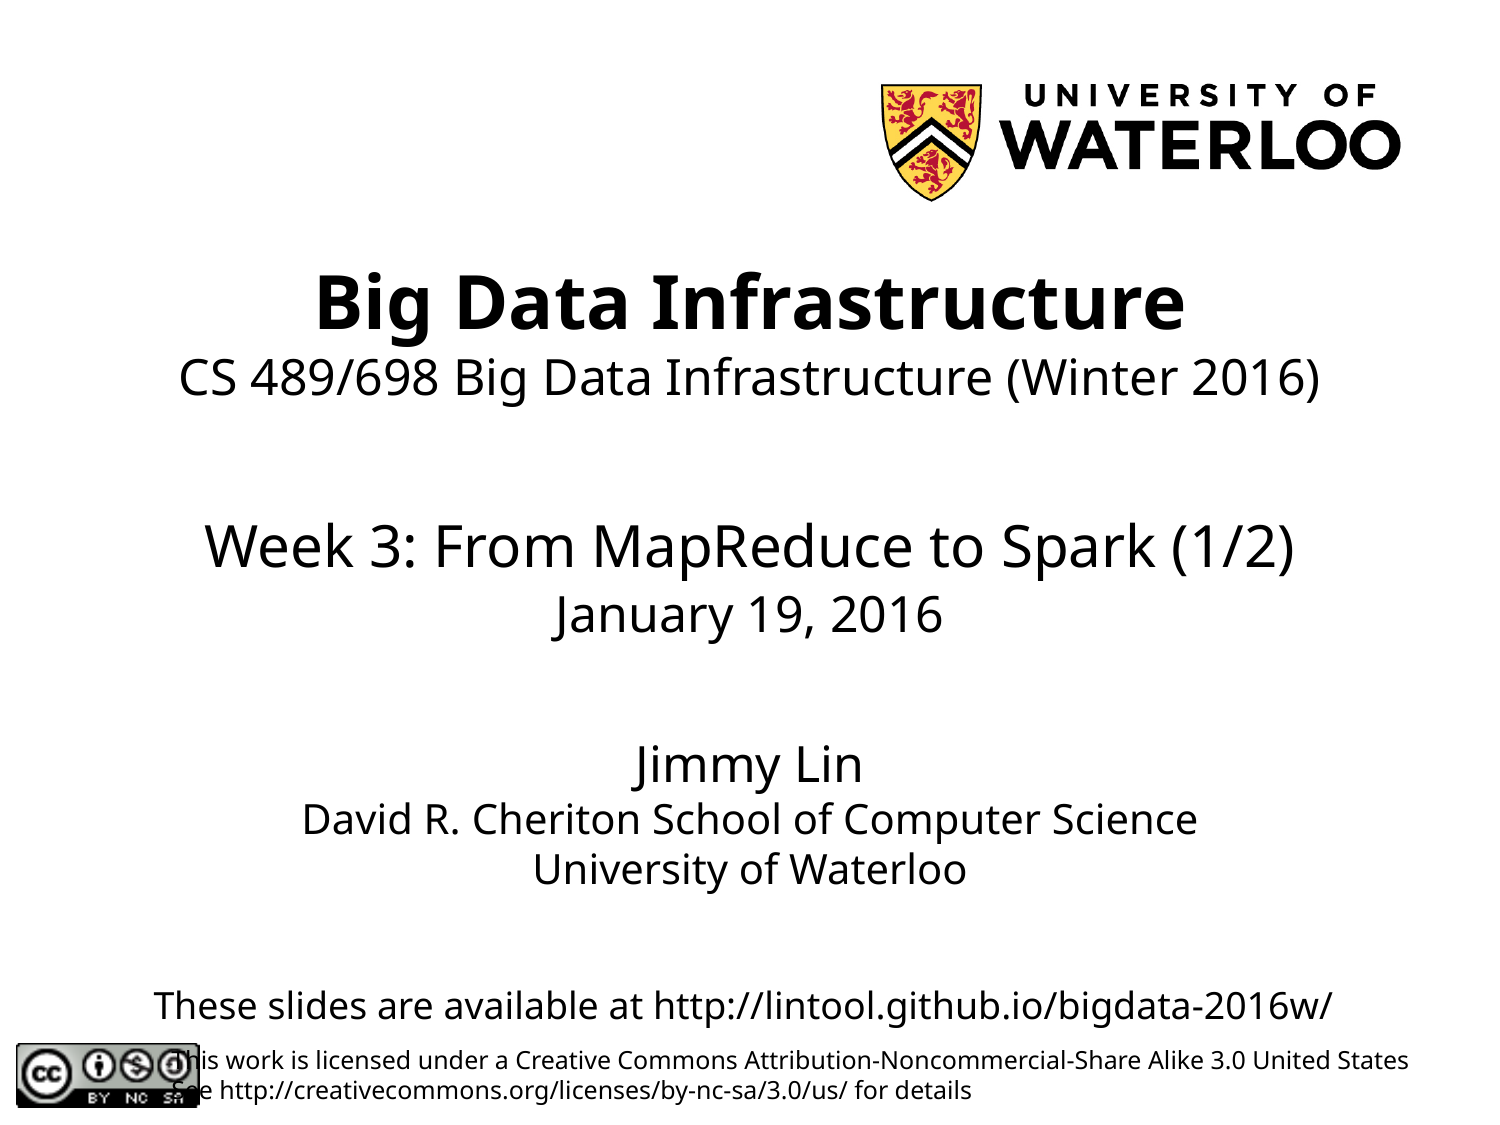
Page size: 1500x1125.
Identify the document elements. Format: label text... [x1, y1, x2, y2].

text_box Big Data Infrastructure [12, 224, 1488, 337]
text_box Week 3: From MapReduce to Spark (1/2) [12, 487, 1488, 549]
text_box This work is licensed under a Creative Commons Attribution-Noncommercial-Share Alike 3.0 United States See http://creativecommons.org/licenses/by-nc-sa/3.0/us/ for details [156, 1037, 1426, 1113]
text_box CS 489/698 Big Data Infrastructure (Winter 2016) [0, 337, 1500, 413]
text_box January 19, 2016 [12, 549, 1488, 675]
picture [778, 0, 1500, 290]
text_box These slides are available at http://lintool.github.io/bigdata-2016w/ [138, 974, 1349, 1035]
text_box Jimmy Lin David R. Cheriton School of Computer Science University of Waterloo [12, 750, 1488, 875]
picture [16, 1042, 201, 1108]
